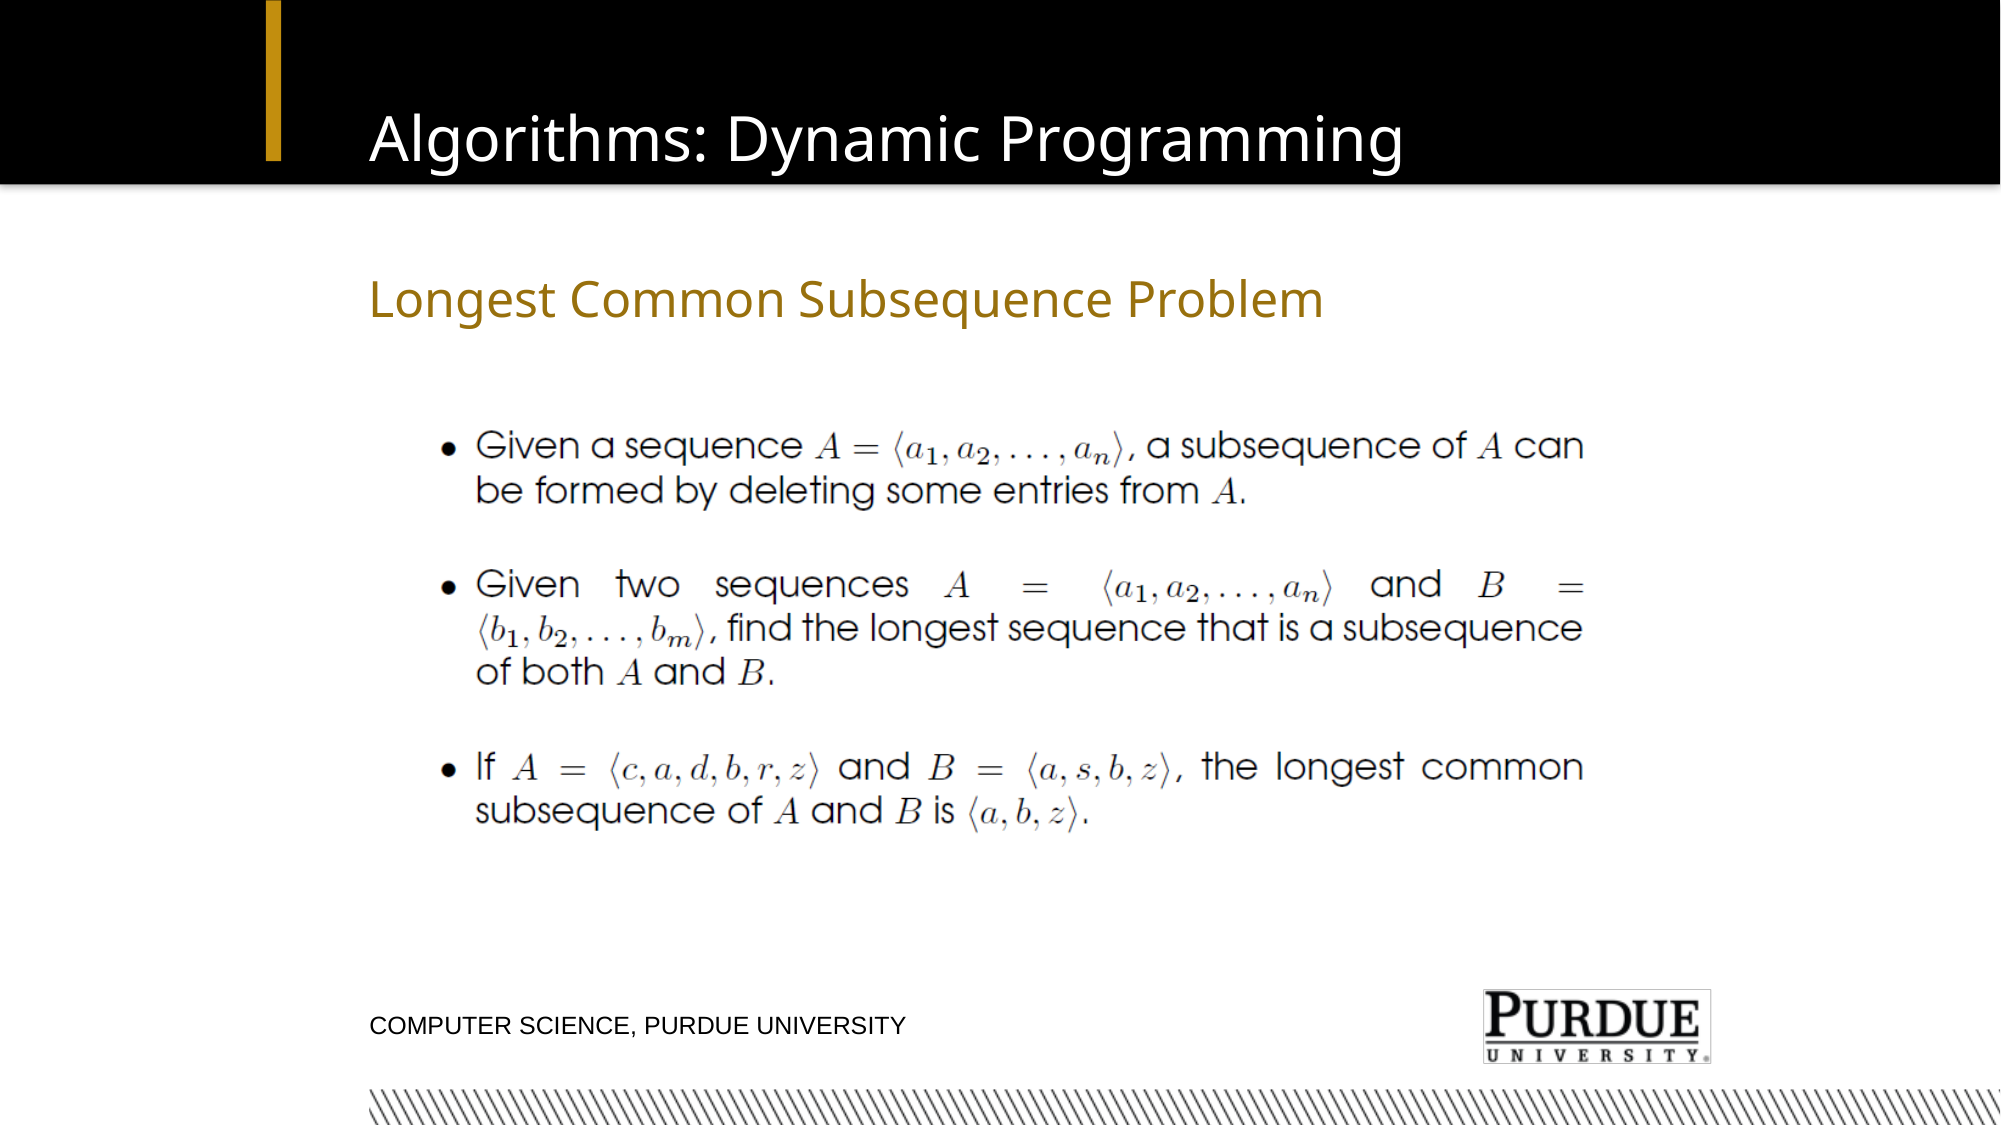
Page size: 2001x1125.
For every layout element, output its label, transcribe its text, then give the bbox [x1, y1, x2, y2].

picture [414, 408, 1635, 865]
list Computer Science, Purdue University [369, 1009, 1375, 1047]
title Algorithms: Dynamic Programming [369, 98, 1704, 186]
list Longest Common Subsequence Problem [368, 267, 1704, 337]
